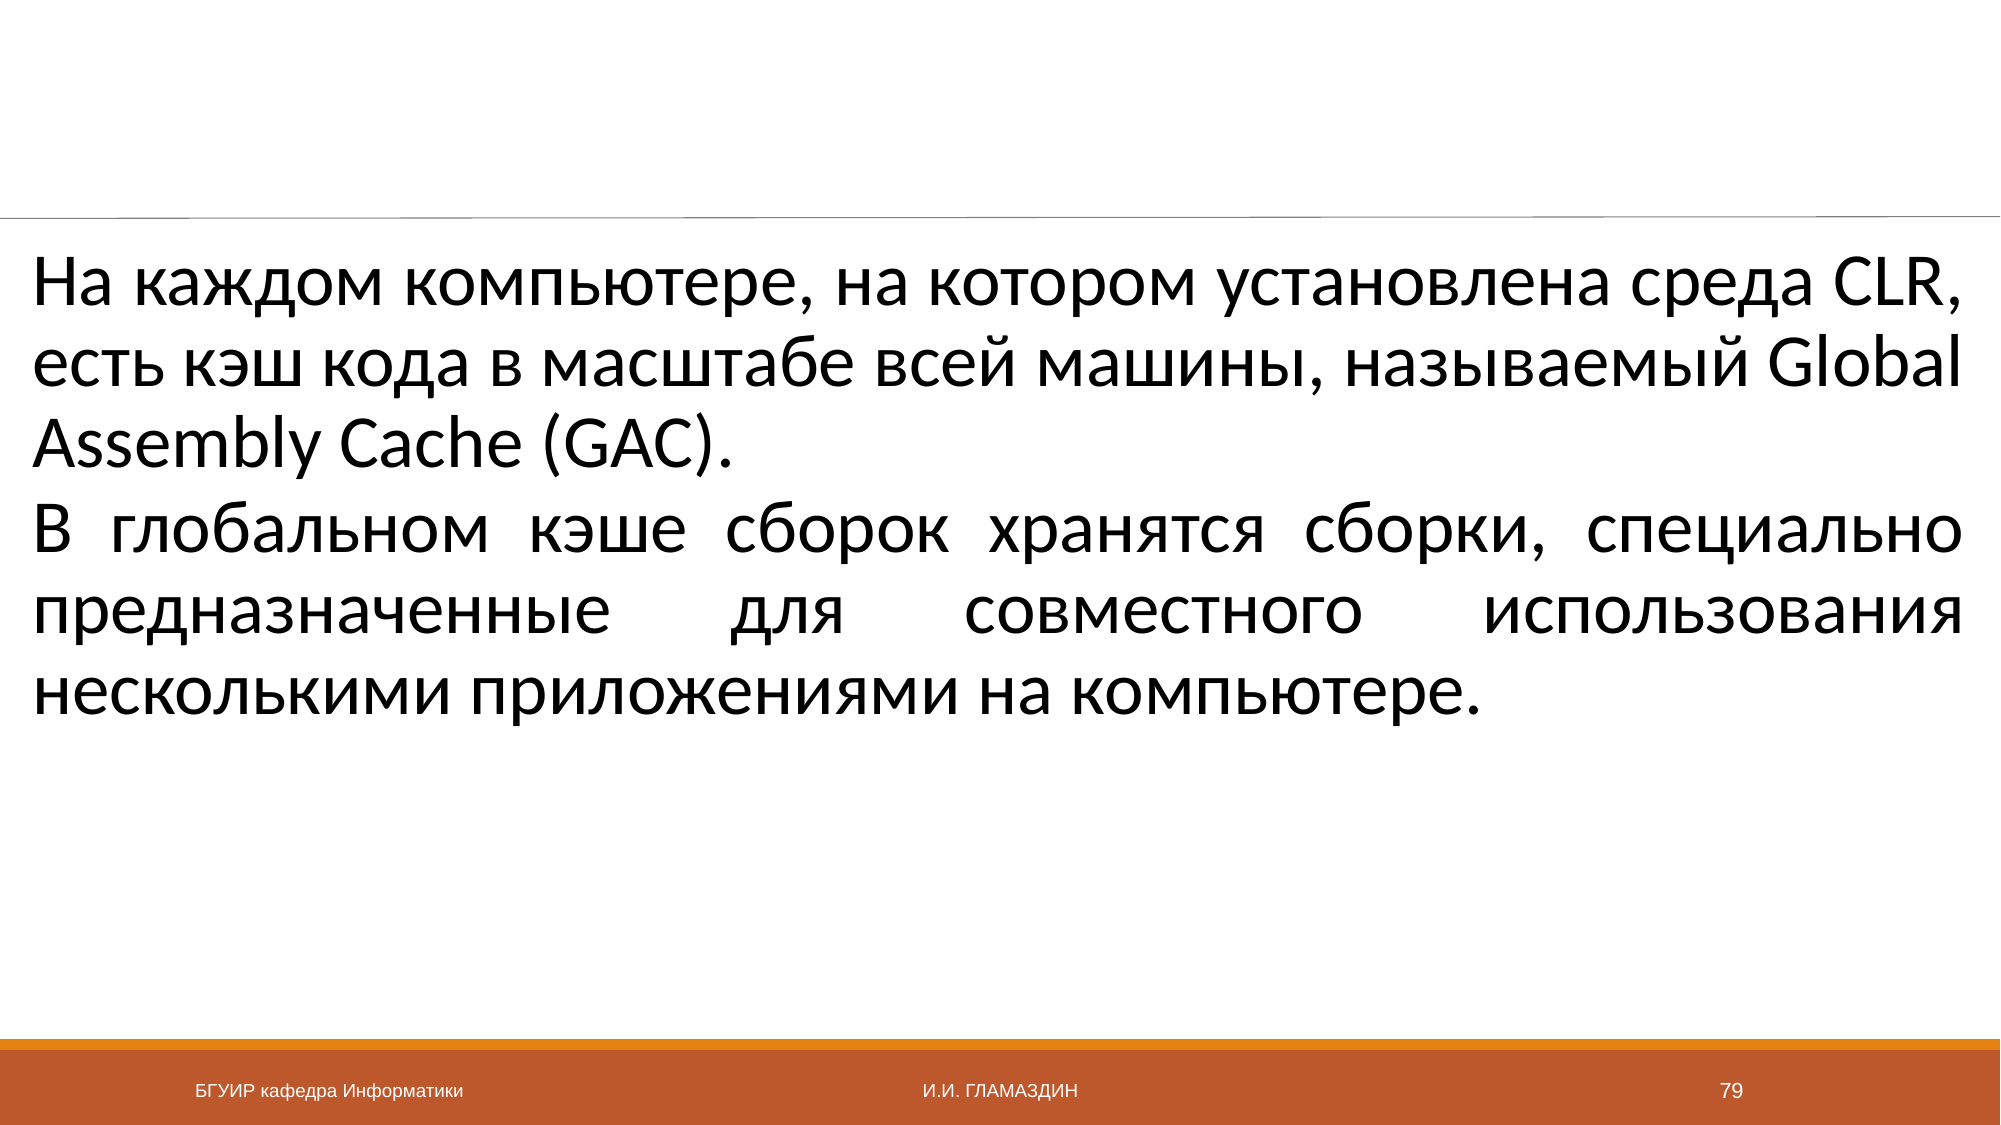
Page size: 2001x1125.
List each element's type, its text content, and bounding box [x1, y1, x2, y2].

slide_number БГУИР кафедра Информатики [180, 1059, 586, 1120]
list На каждом компьютере, на котором установлена среда CLR, есть кэш кода в масштабе всей машины, называемый Global Assembly Cache (GAC). В глобальном кэше сборок хранятся сборки, специально предназначенные для совместного использования несколькими приложениями на компьютере. [32, 233, 1967, 1025]
slide_number 79 [1624, 1059, 1840, 1120]
footer И.И. Гламаздин [604, 1059, 1396, 1120]
